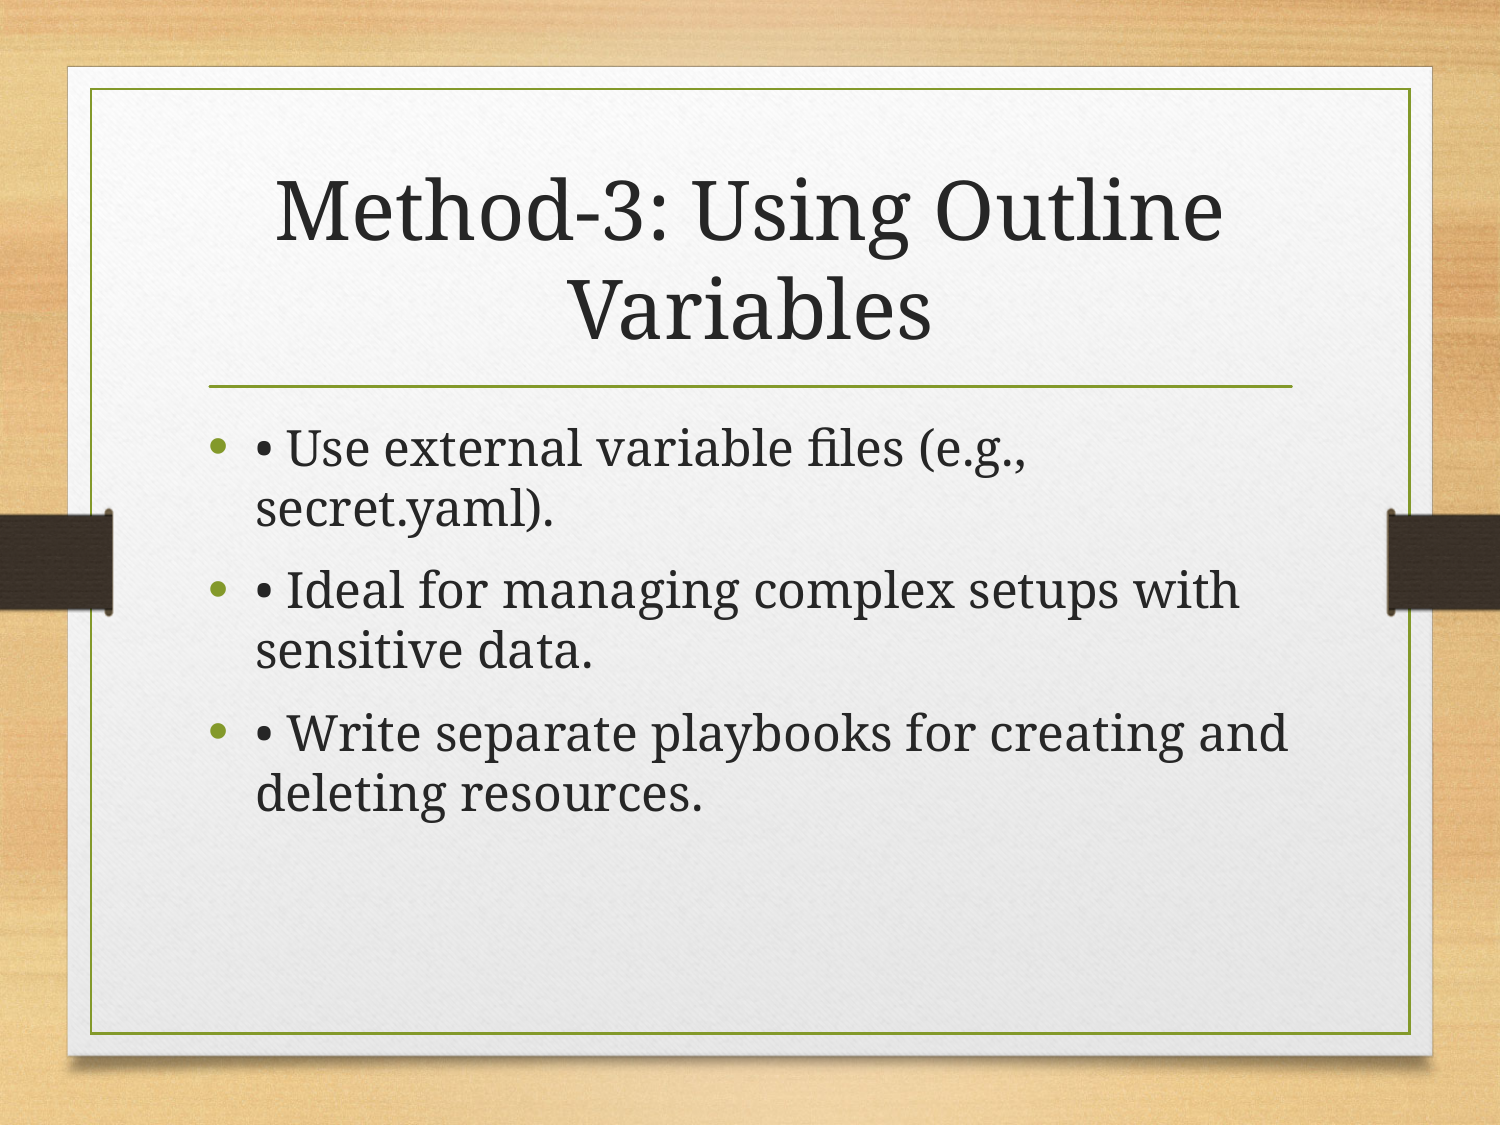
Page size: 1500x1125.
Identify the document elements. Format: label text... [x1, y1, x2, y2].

title Method-3: Using Outline Variables [193, 150, 1309, 365]
list • Use external variable files (e.g., secret.yaml). • Ideal for managing complex setups with sensitive data. • Write separate playbooks for creating and deleting resources. [193, 408, 1309, 974]
picture [0, 0, 1500, 1125]
